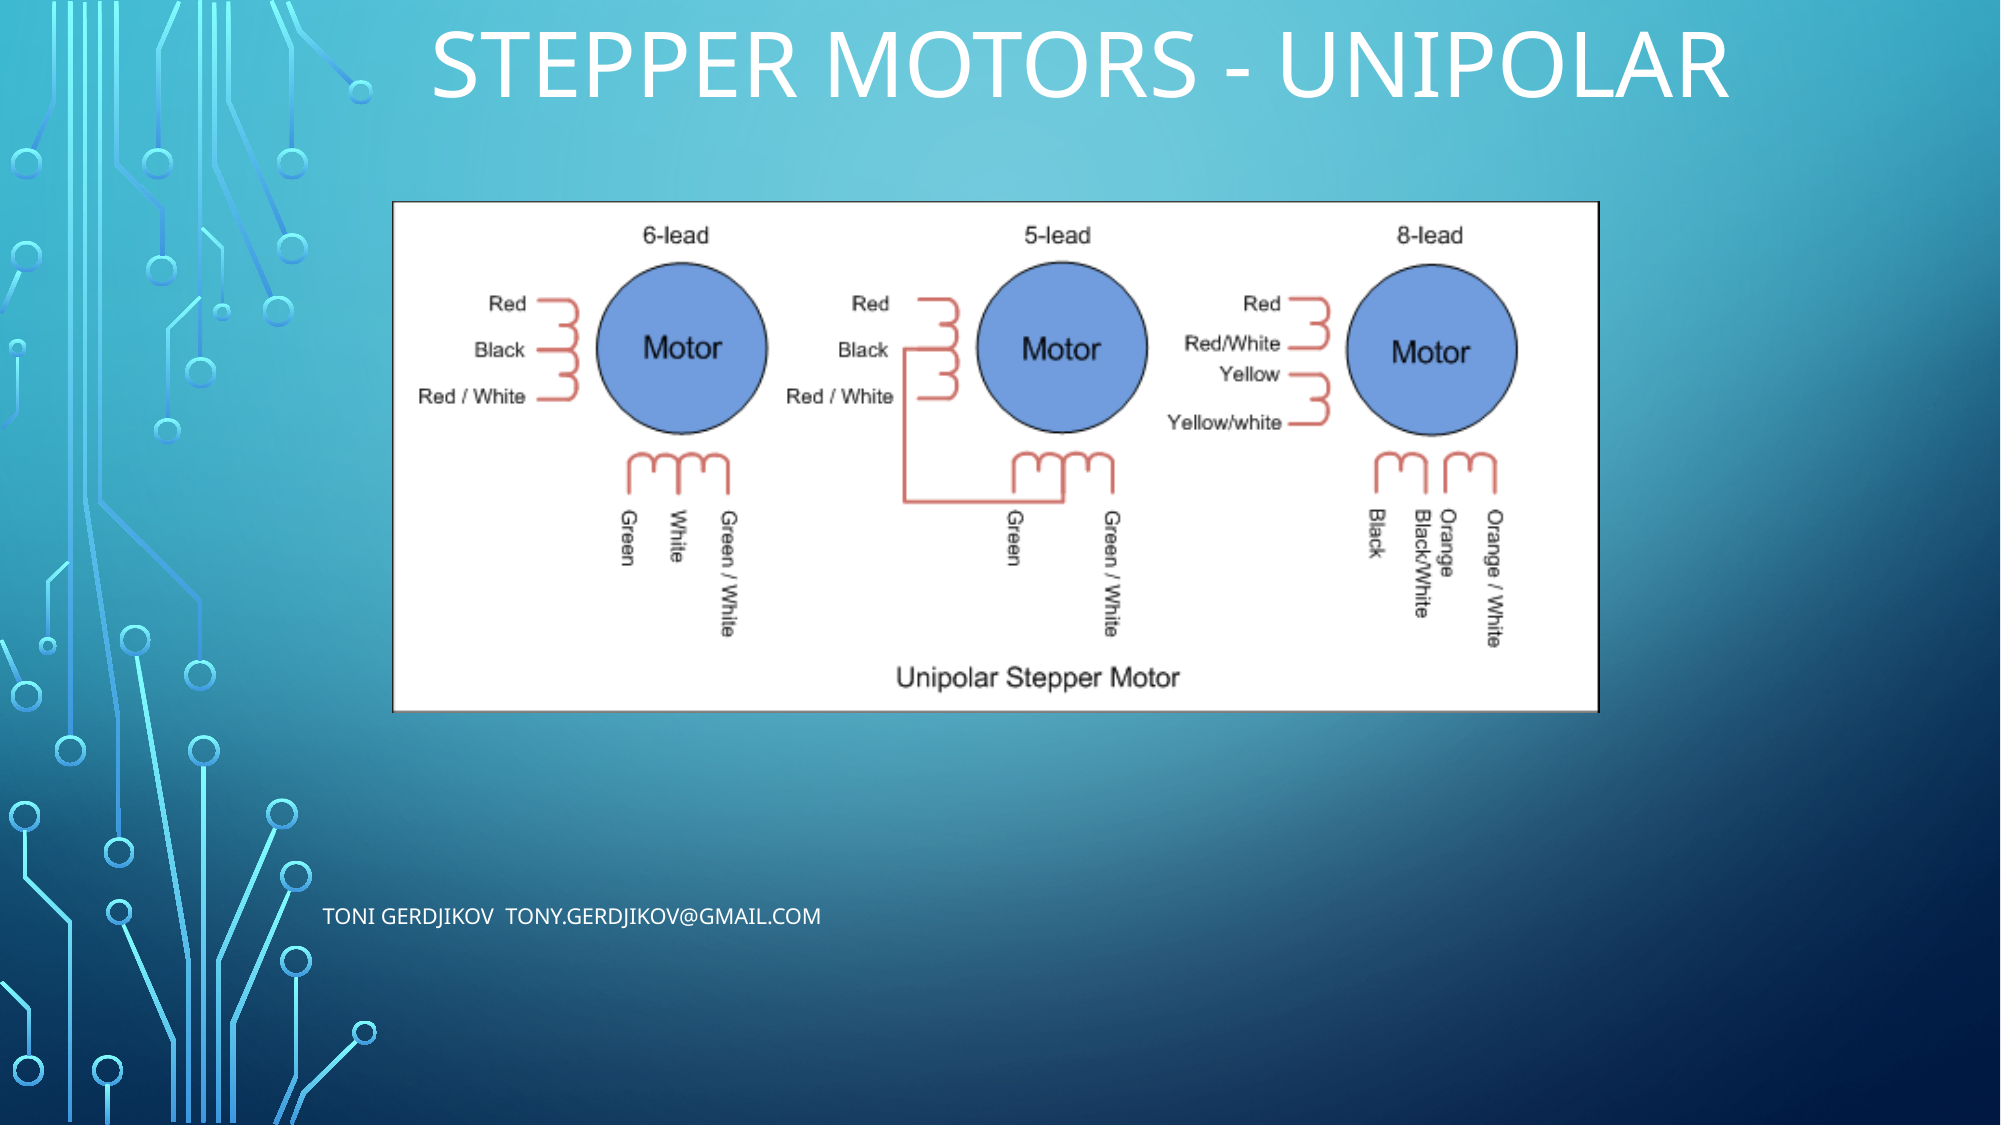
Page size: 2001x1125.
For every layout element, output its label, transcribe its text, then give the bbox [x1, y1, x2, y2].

picture [392, 201, 1600, 713]
title Stepper Motors - UniPOLAR [415, 10, 1858, 125]
footer Toni Gerdjikov tony.gerdjikov@gmail.com [307, 887, 1149, 948]
